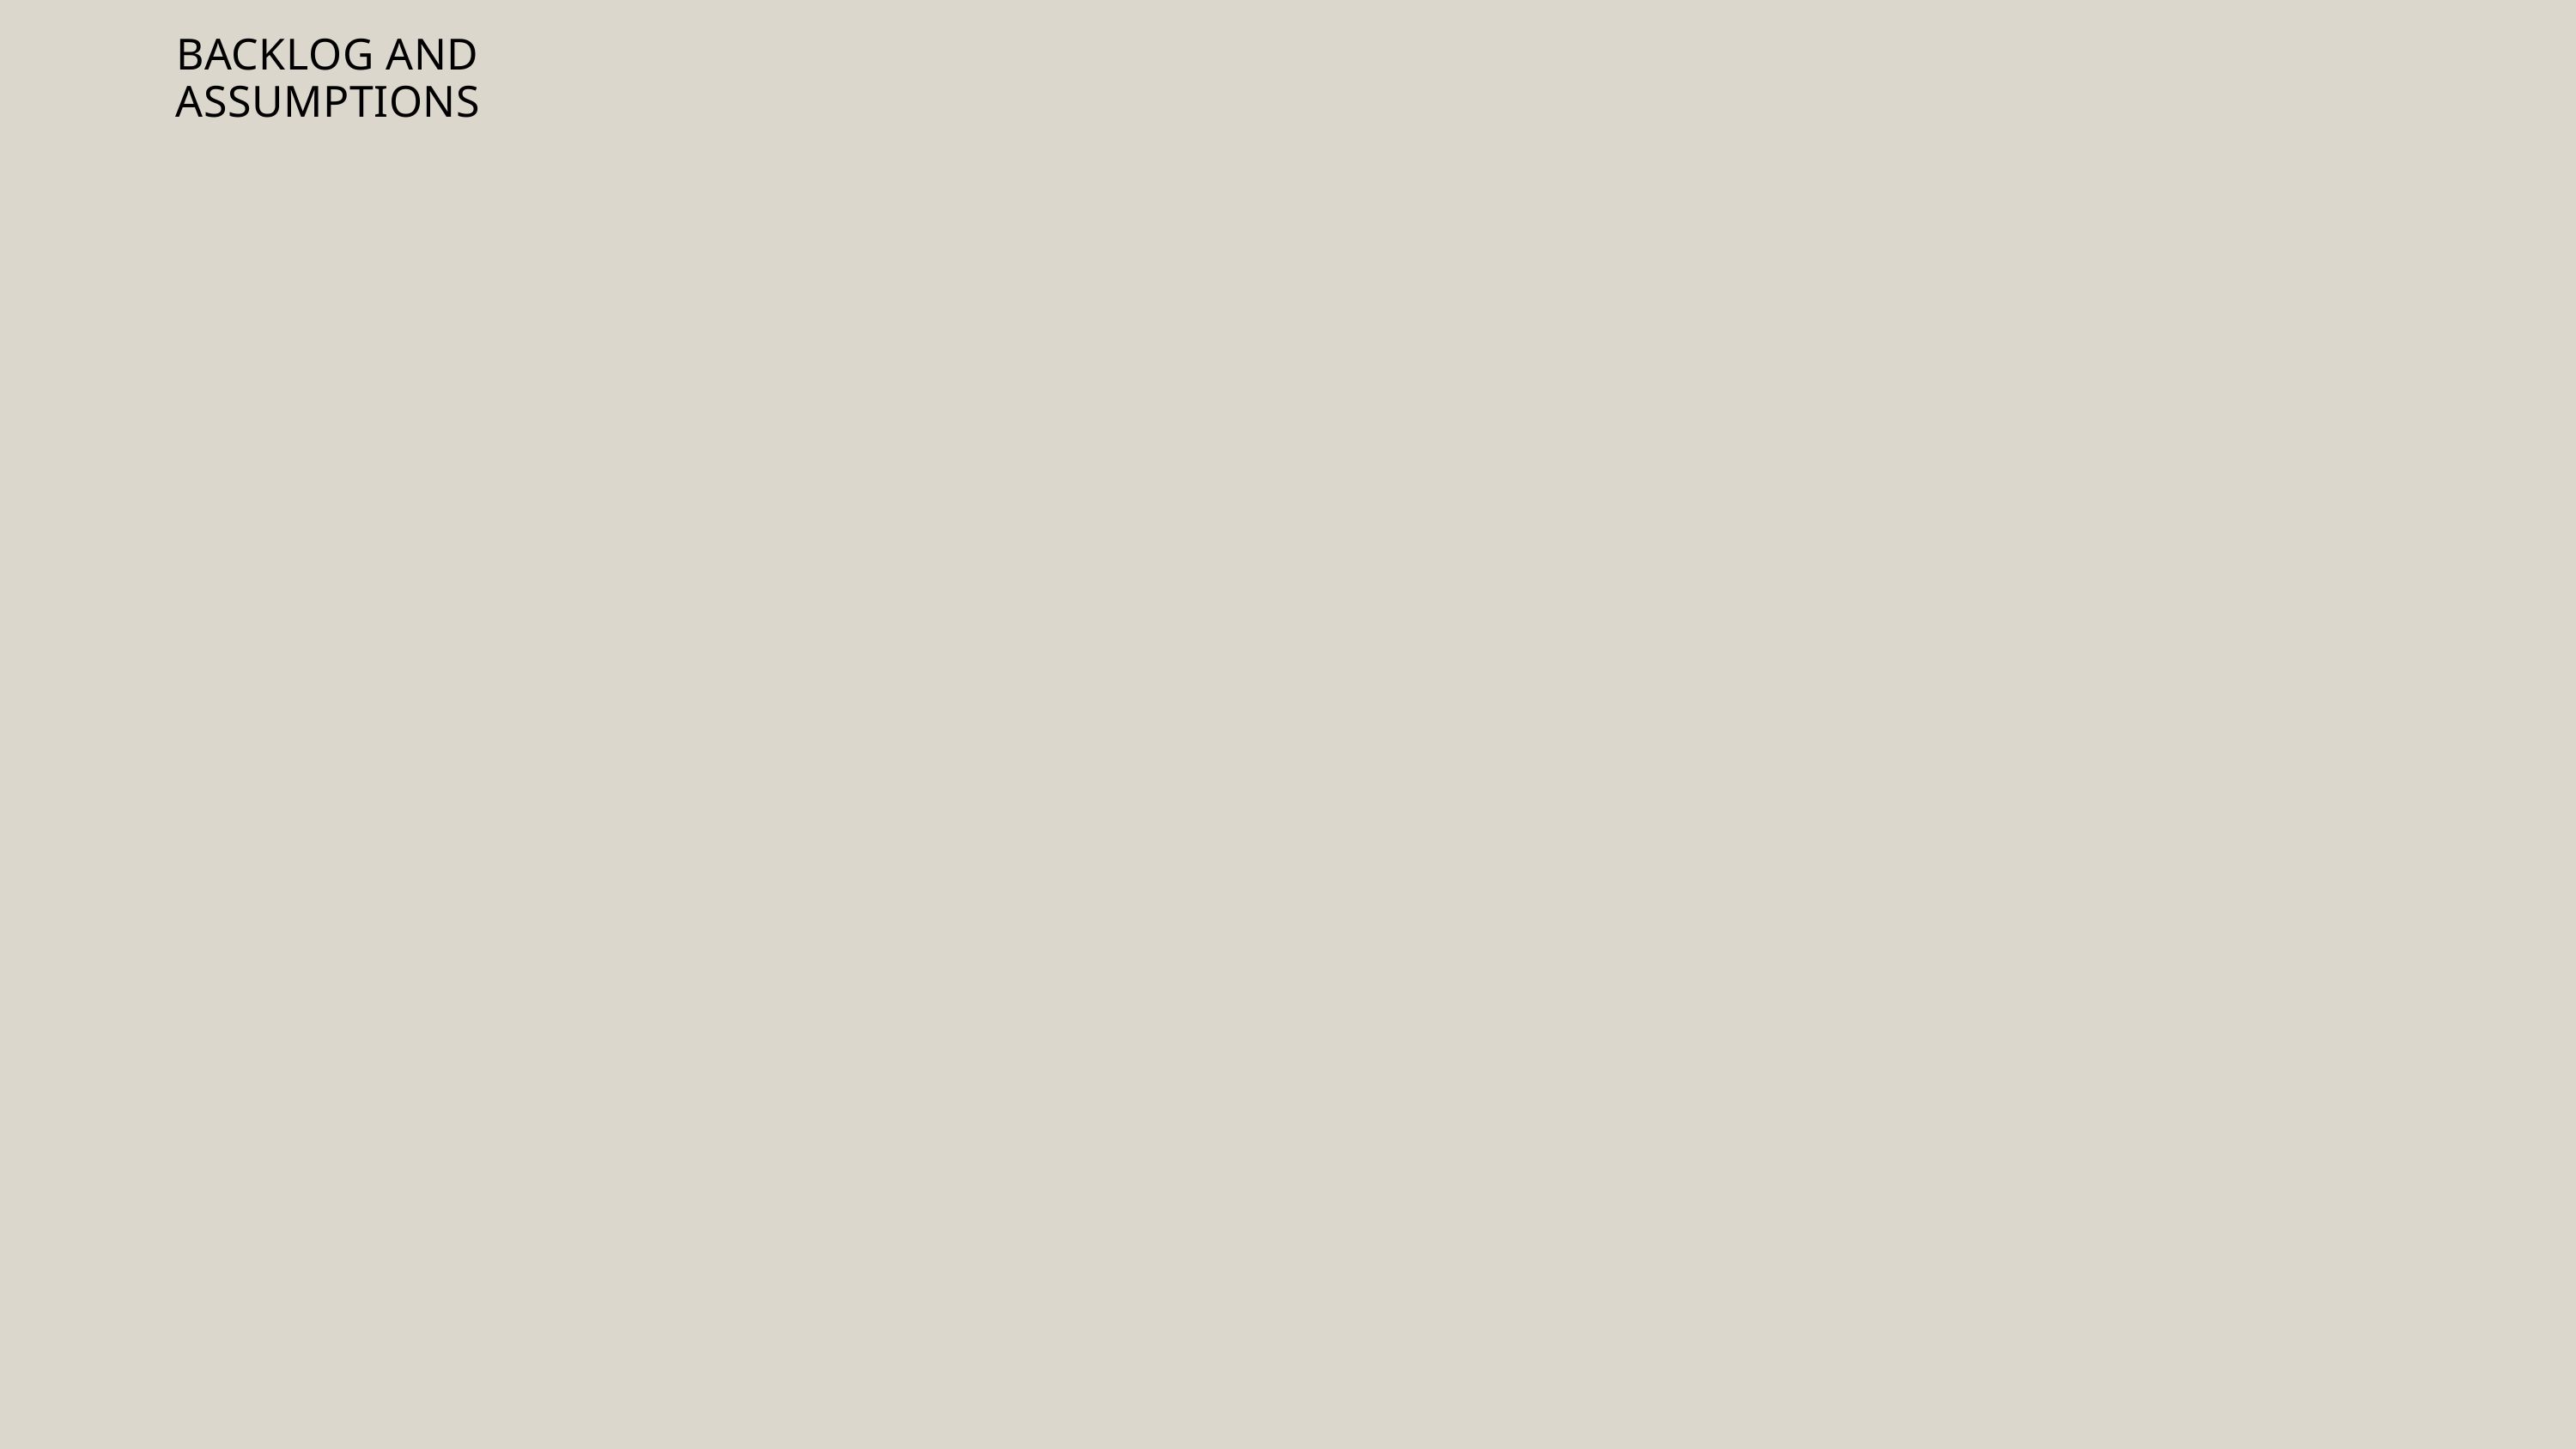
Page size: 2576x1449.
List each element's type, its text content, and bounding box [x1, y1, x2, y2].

text_box BACKLOG AND ASSUMPTIONS [25, 31, 630, 125]
